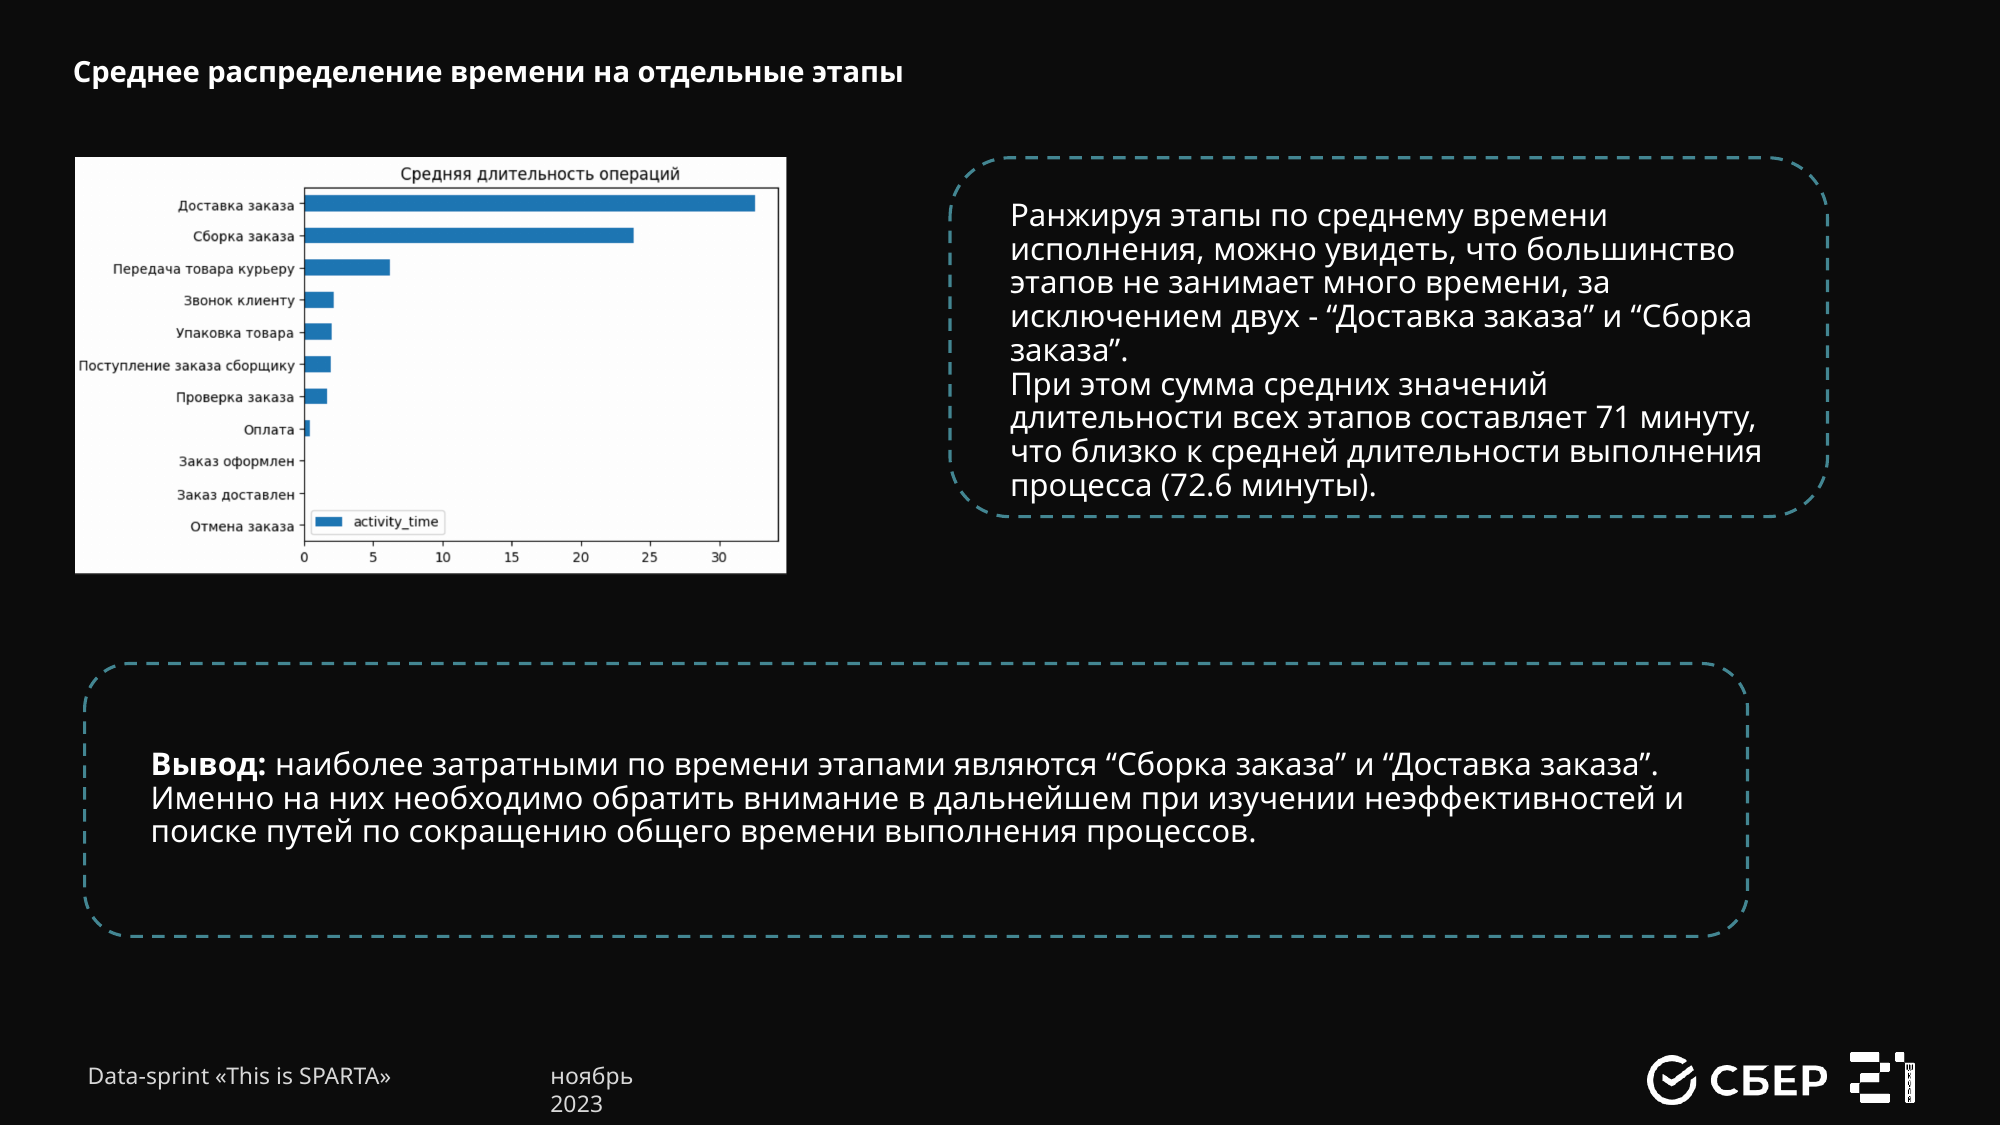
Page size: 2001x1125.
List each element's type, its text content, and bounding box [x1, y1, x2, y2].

text_box Вывод: наиболее затратными по времени этапами являются “Сборка заказа” и “Доставка заказа”. Именно на них необходимо обратить внимание в дальнейшем при изучении неэффективностей и поиске путей по сокращению общего времени выполнения процессов. [146, 744, 1704, 854]
picture [1833, 1036, 1931, 1107]
picture [1647, 1055, 1827, 1105]
text_box Ранжируя этапы по среднему времени исполнения, можно увидеть, что большинство этапов не занимает много времени, за исключением двух - “Доставка заказа” и “Сборка заказа”. При этом сумма средних значений длительности всех этапов составляет 71 минуту, что близко к средней длительности выполнения процесса (72.6 минуты). [1005, 195, 1772, 539]
text_box [84, 663, 1748, 937]
picture [75, 157, 788, 575]
text_box [950, 157, 1828, 517]
title Среднее распределение времени на отдельные этапы [57, 49, 1746, 98]
